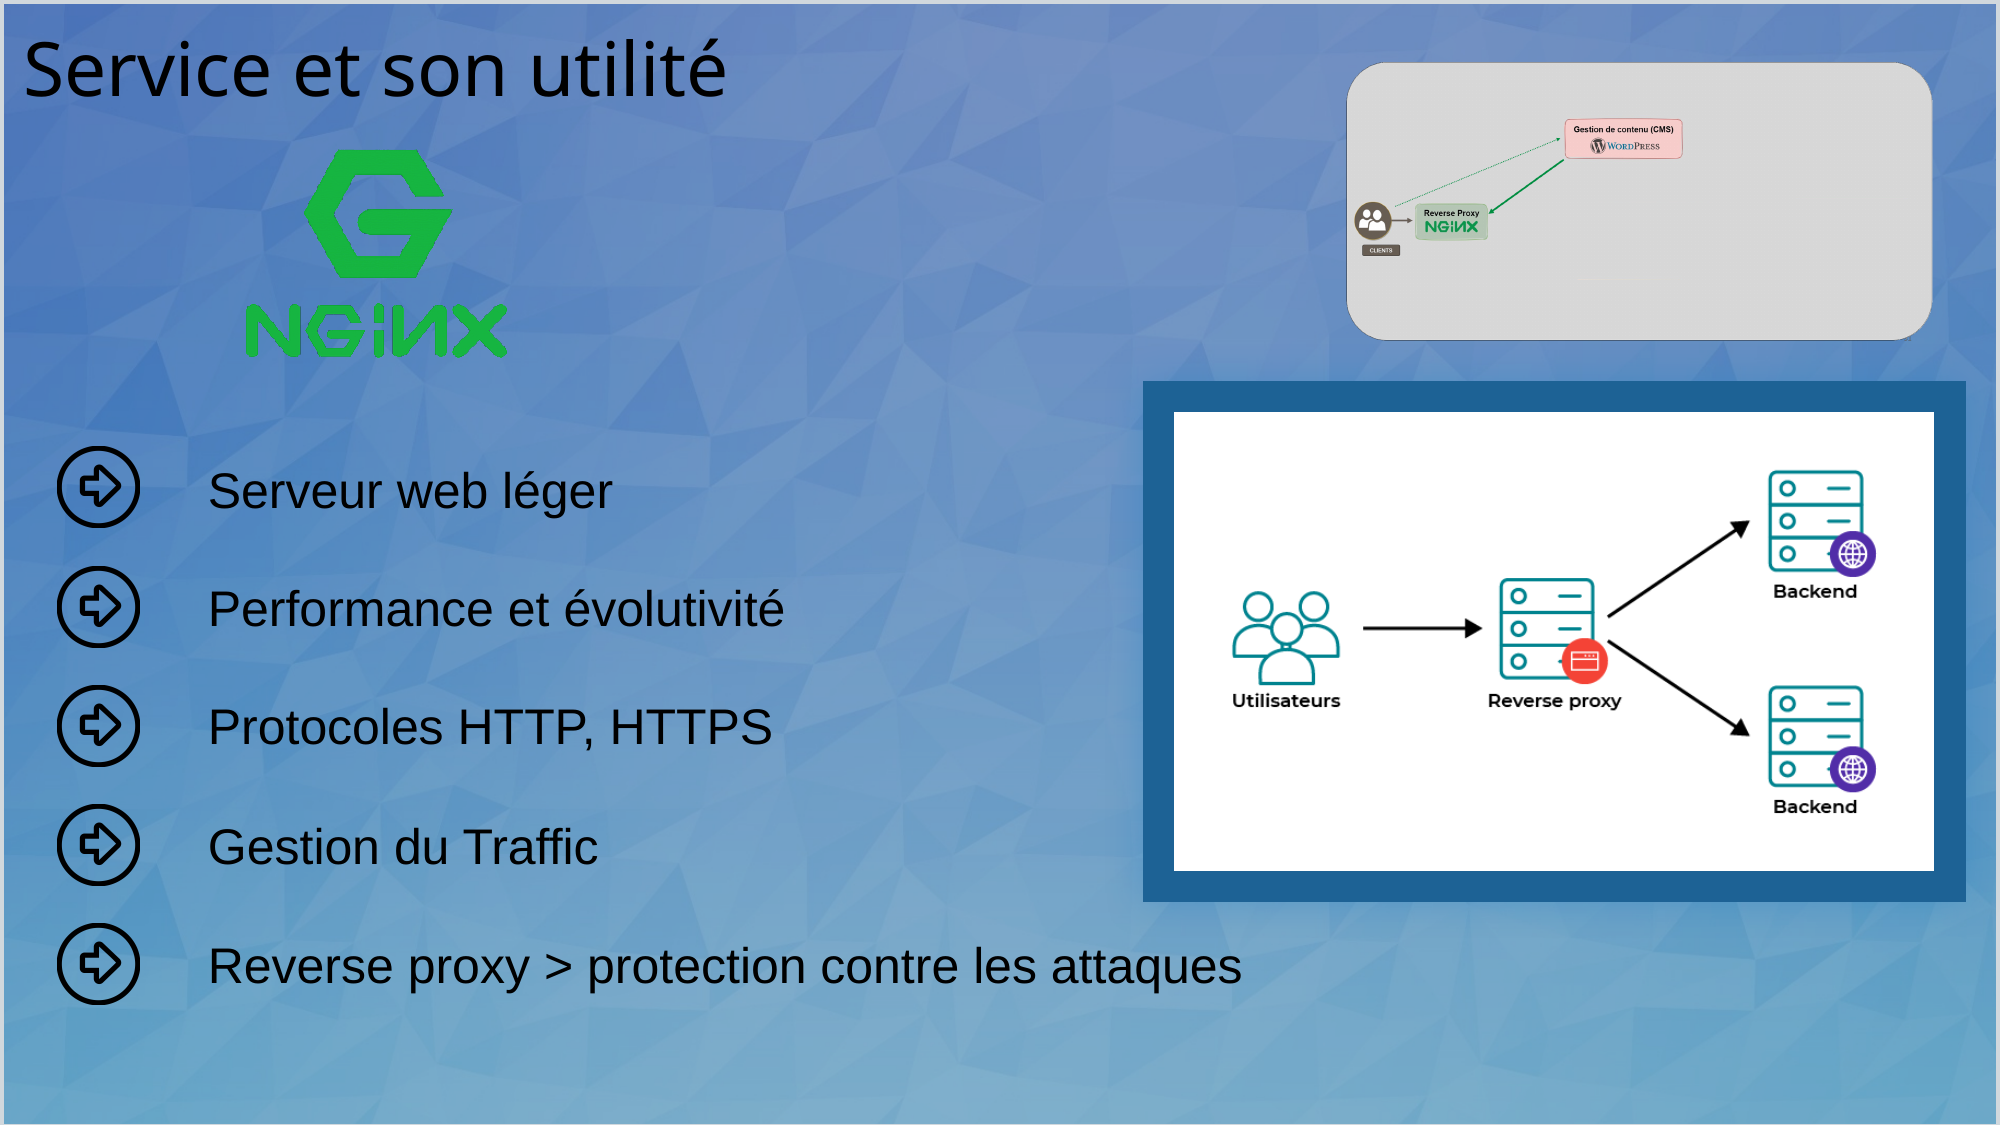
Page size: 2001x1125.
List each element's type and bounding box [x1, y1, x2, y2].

text_box [57, 804, 1387, 886]
text_box [57, 566, 865, 648]
text_box [57, 446, 1173, 528]
text_box [57, 923, 1387, 1005]
text_box [57, 685, 1173, 767]
picture [0, 0, 2000, 1125]
